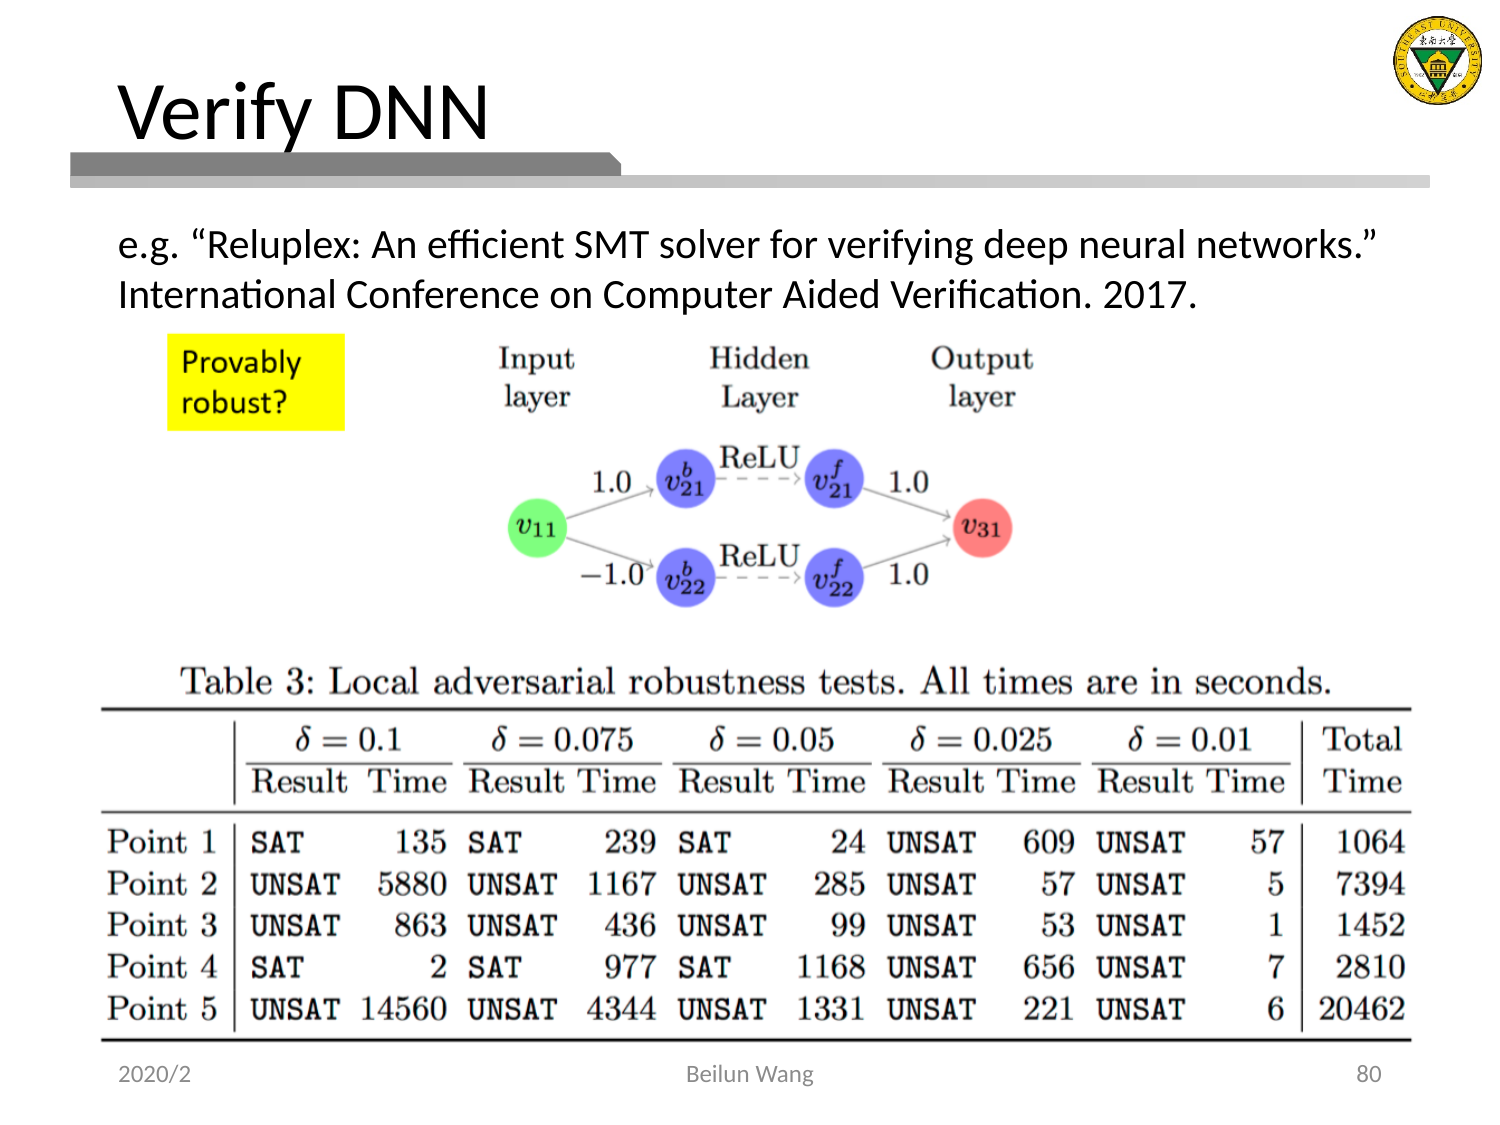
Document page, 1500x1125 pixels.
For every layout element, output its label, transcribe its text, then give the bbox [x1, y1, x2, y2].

slide_number 80 [1059, 1049, 1397, 1103]
text_box e.g. “Reluplex: An efficient SMT solver for verifying deep neural networks.” International Conference on Computer Aided Verification. 2017. [103, 208, 1403, 324]
slide_number 2020/2 [103, 1049, 441, 1103]
title Verify DNN [103, 59, 1361, 156]
footer Beilun Wang [496, 1049, 1004, 1103]
picture [97, 325, 1427, 1049]
picture [1393, 16, 1482, 105]
